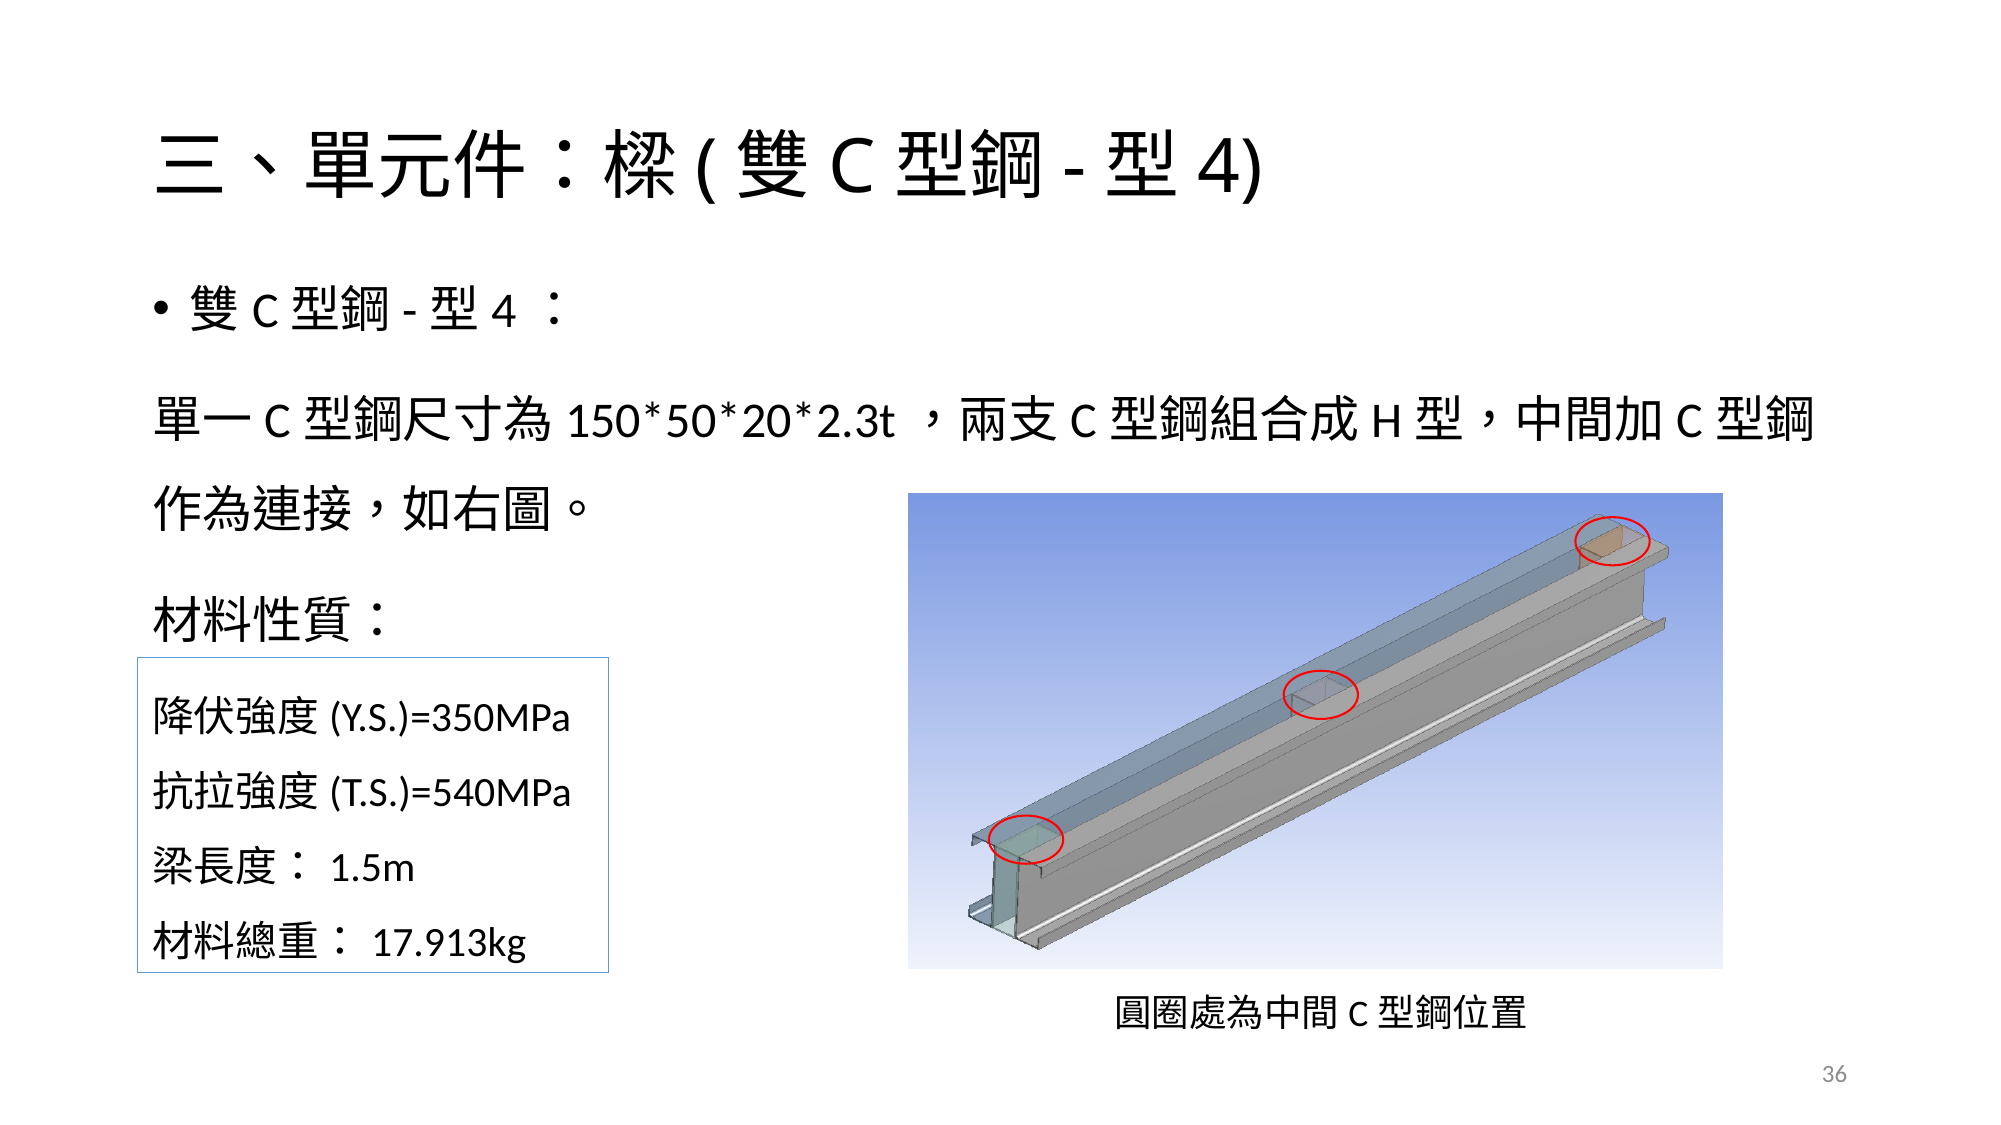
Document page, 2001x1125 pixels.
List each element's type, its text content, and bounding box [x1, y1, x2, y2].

text_box 降伏強度(Y.S.)=350MPa 抗拉強度(T.S.)=540MPa 梁長度：1.5m 材料總重：17.913kg [137, 657, 609, 973]
picture [907, 493, 1723, 969]
title 三、單元件：樑(雙C型鋼-型4) [137, 59, 1863, 239]
text_box 圓圈處為中間C型鋼位置 [1099, 981, 1543, 1042]
list 雙C型鋼-型4： 單一C型鋼尺寸為150*50*20*2.3t，兩支C型鋼組合成H型，中間加C型鋼作為連接，如右圖。 材料性質： [137, 239, 1863, 1043]
slide_number 36 [1412, 1042, 1863, 1103]
